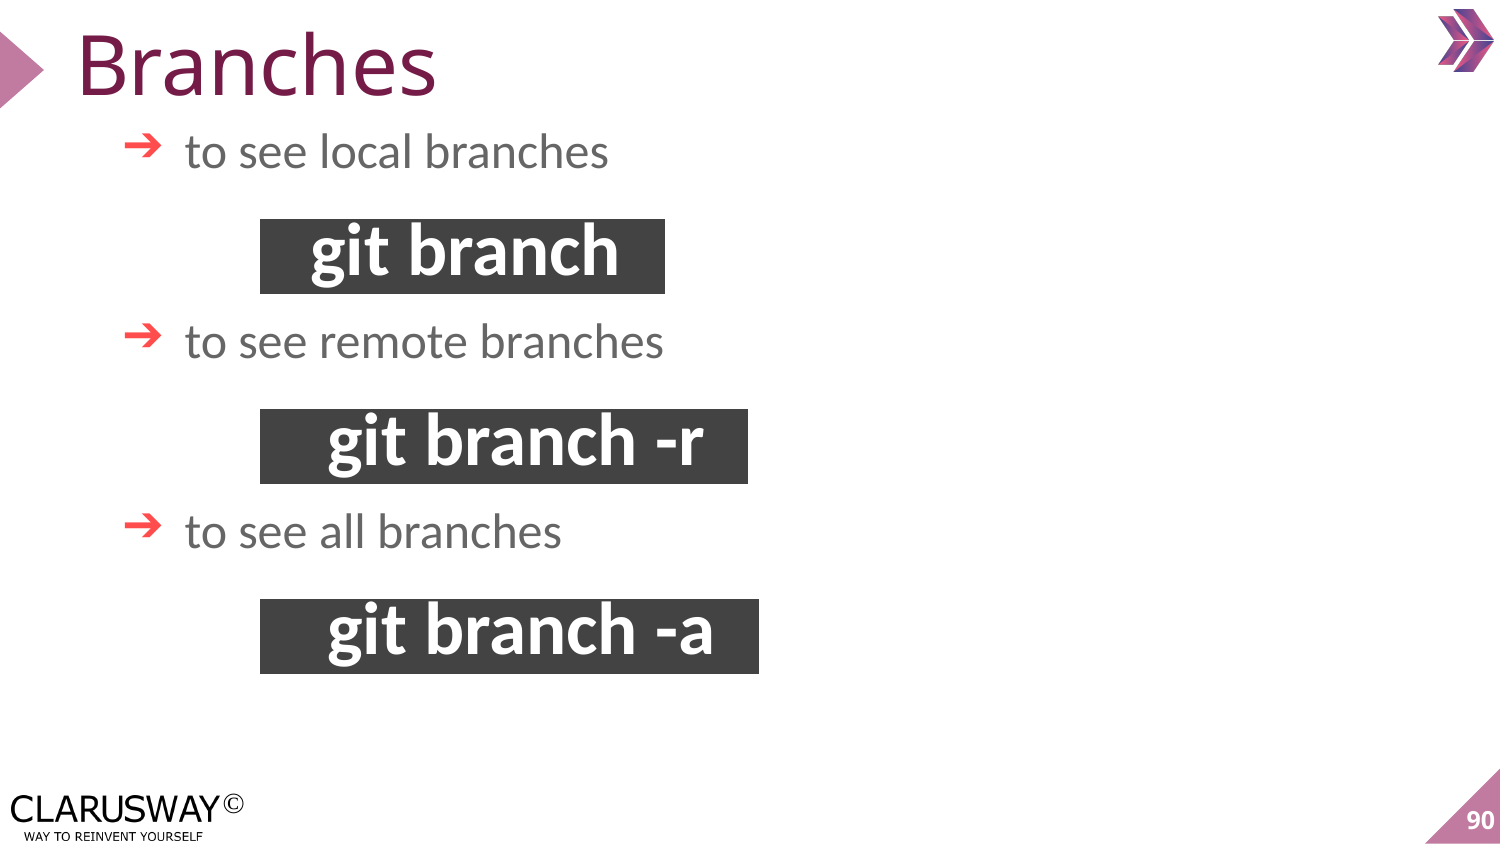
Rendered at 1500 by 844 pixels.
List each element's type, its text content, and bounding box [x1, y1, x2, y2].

slide_number ‹#› [1461, 809, 1496, 839]
list to see local branches git branch t to see remote branches git branch -r t to see all branches git branch -a t [109, 112, 1376, 778]
picture [11, 795, 220, 841]
picture [1438, 9, 1494, 72]
title Branches [75, 31, 1001, 210]
